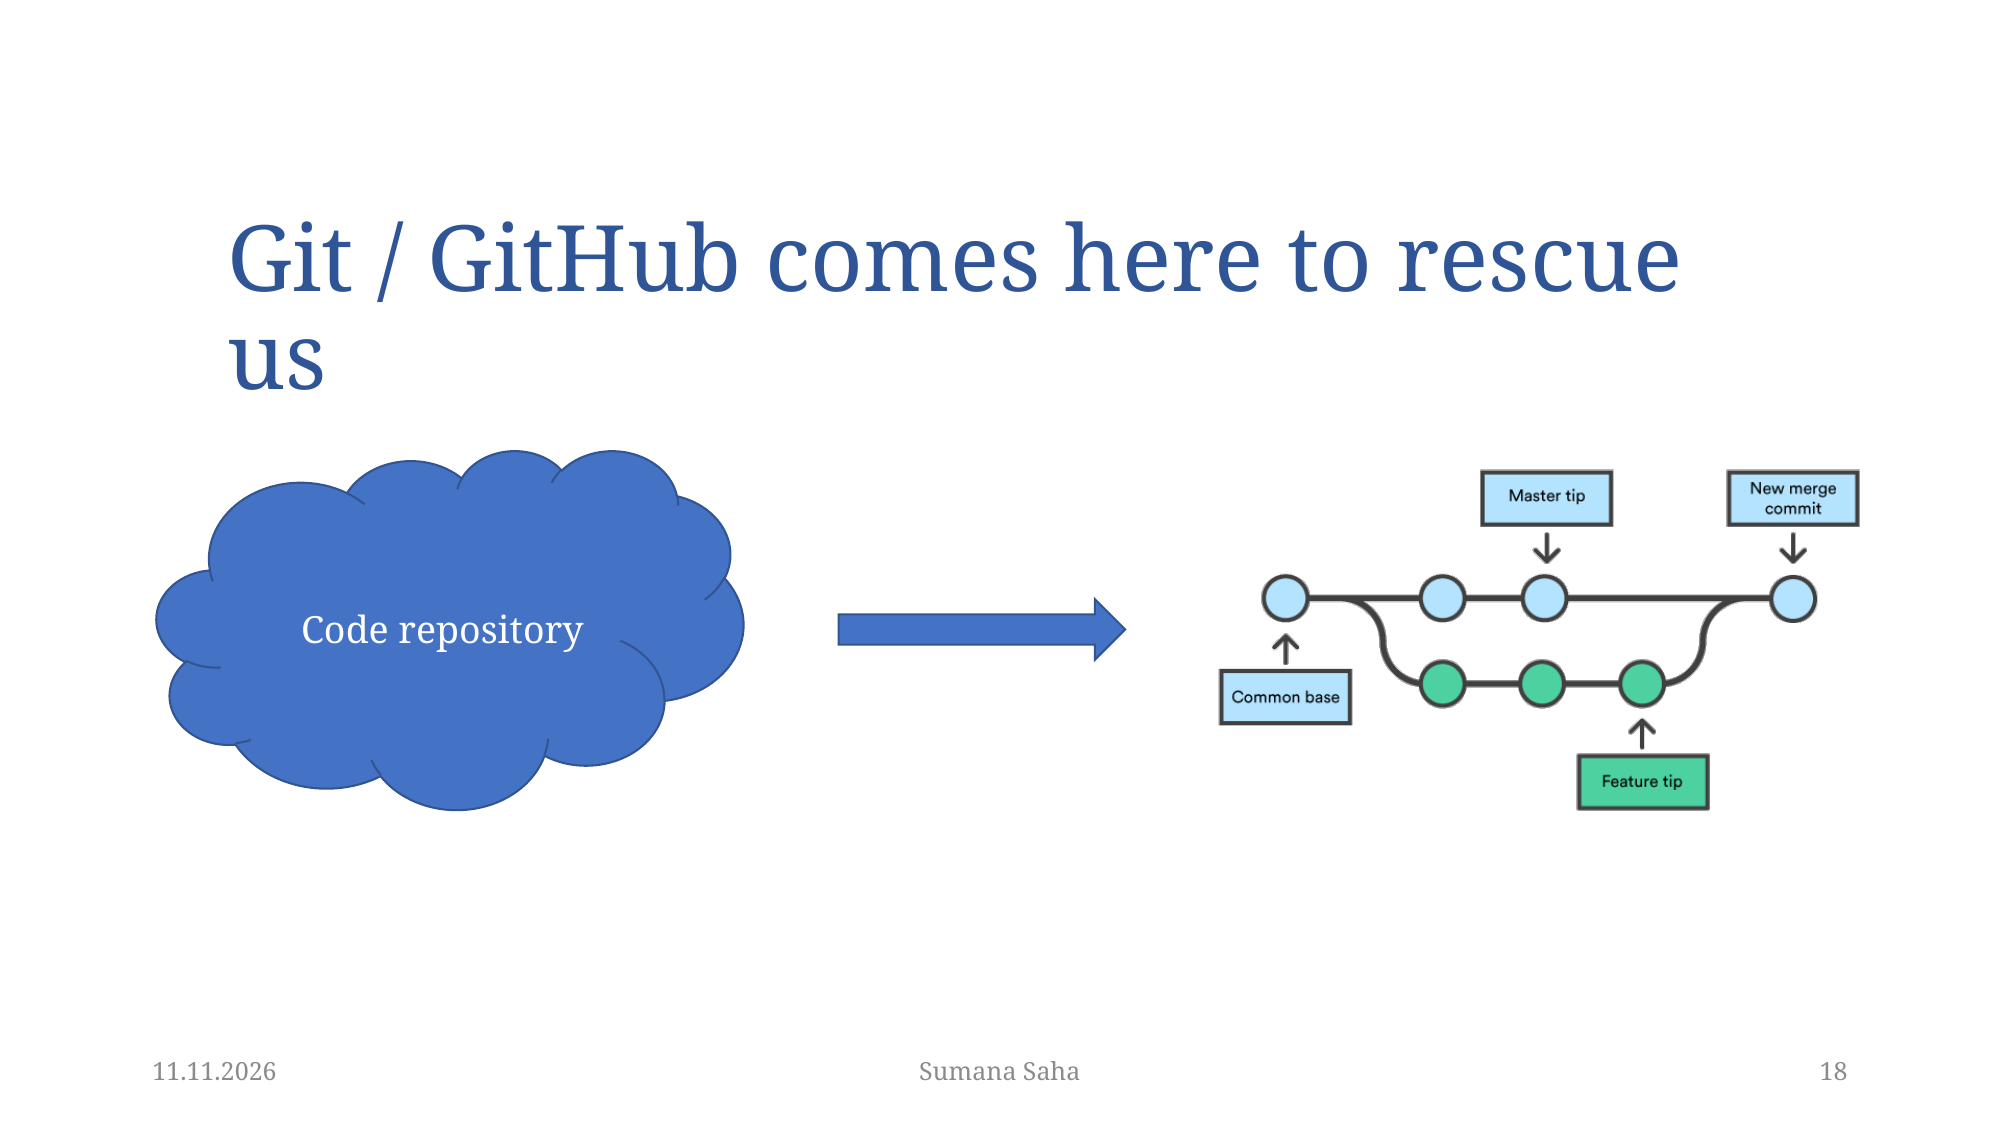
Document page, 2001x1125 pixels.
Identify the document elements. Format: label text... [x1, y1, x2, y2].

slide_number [137, 1042, 588, 1103]
picture [1125, 360, 1959, 838]
list Git / GitHub comes here to rescue us [212, 204, 1788, 376]
text_box [155, 450, 745, 812]
text_box [837, 596, 1125, 663]
text_box Code repository [286, 599, 614, 659]
footer Sumana Saha [662, 1042, 1338, 1103]
slide_number 18 [1412, 1042, 1863, 1103]
